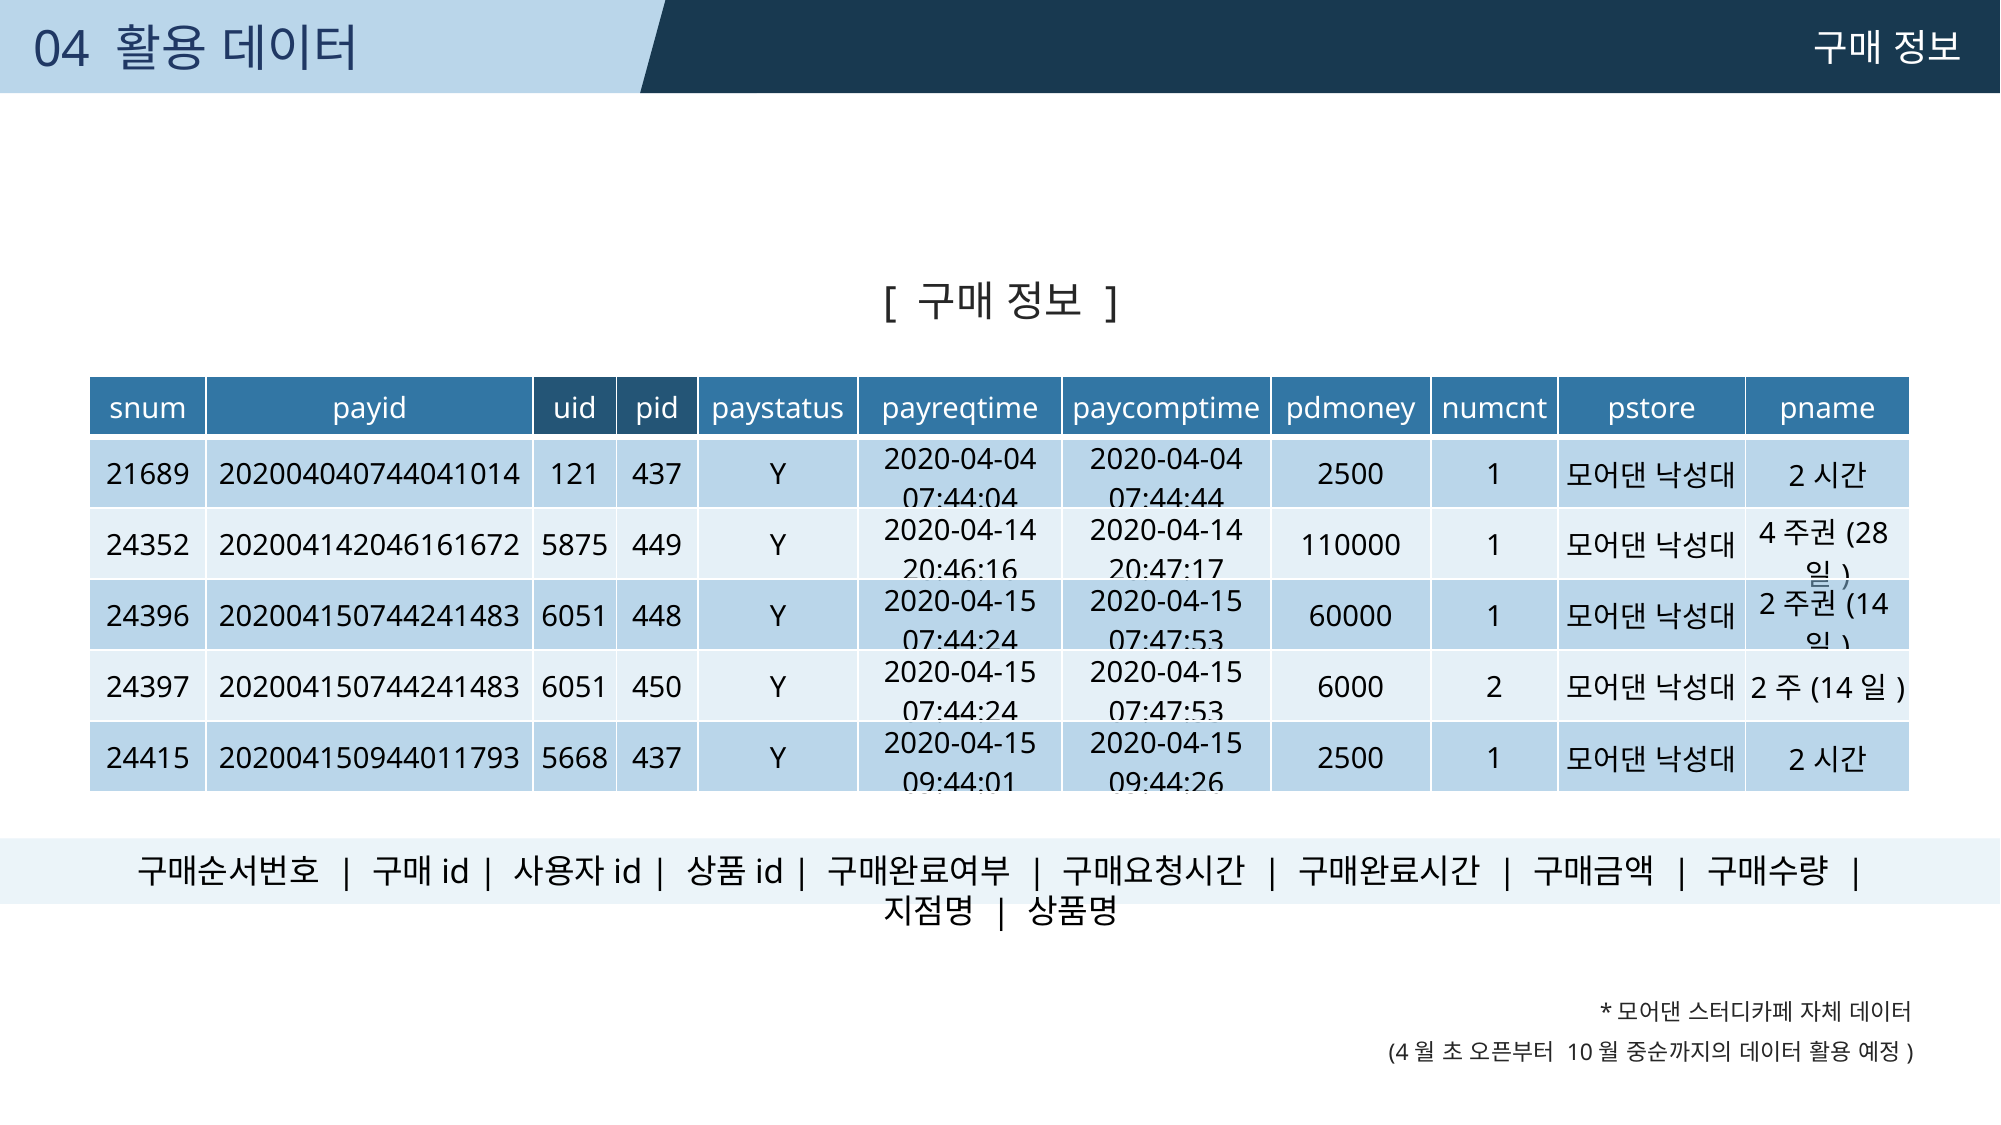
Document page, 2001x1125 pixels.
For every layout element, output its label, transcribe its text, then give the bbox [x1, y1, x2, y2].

table_cell 60000 [1272, 580, 1430, 649]
table_cell 21689 [90, 440, 205, 507]
table_cell Y [699, 722, 857, 791]
table_cell 2020-04-04 07:44:04 [859, 440, 1061, 507]
table_cell 6000 [1272, 651, 1430, 720]
table_cell 모어댄 낙성대 [1559, 651, 1745, 720]
table_cell 1 [1432, 580, 1557, 649]
table_cell 24396 [90, 580, 205, 649]
text_box [ 구매 정보 ] [817, 266, 1185, 332]
text_box [0, 837, 2000, 905]
table_cell 1 [1432, 509, 1557, 578]
text_box *모어댄 스터디카페 자체 데이터 (4월 초 오픈부터 10월 중순까지의 데이터 활용 예정) [1373, 990, 1929, 1073]
table_cell 6051 [534, 580, 616, 649]
table_cell 1 [1432, 722, 1557, 791]
table_cell 121 [534, 440, 616, 507]
table_cell 110000 [1272, 509, 1430, 578]
table_cell 2020-04-15 09:44:01 [859, 722, 1061, 791]
table_cell 202004040744041014 [207, 440, 532, 507]
table_cell 2020-04-14 20:46:16 [859, 509, 1061, 578]
table_cell 448 [617, 580, 697, 649]
text_box [638, 0, 2000, 95]
table_cell 5875 [534, 509, 616, 578]
table_cell 2020-04-15 07:47:53 [1063, 651, 1270, 720]
text_box [0, 0, 664, 94]
table_header numcnt [1432, 377, 1557, 434]
table_cell 437 [617, 722, 697, 791]
table_header payid [207, 377, 532, 434]
table_cell 2020-04-14 20:47:17 [1063, 509, 1270, 578]
table_cell 2주(14일) [1746, 651, 1909, 720]
table_cell 449 [617, 509, 697, 578]
table_cell 2시간 [1746, 440, 1909, 507]
table_cell 모어댄 낙성대 [1559, 440, 1745, 507]
table_cell Y [699, 651, 857, 720]
table_cell 2020-04-15 07:47:53 [1063, 580, 1270, 649]
table_cell 2020-04-15 07:44:24 [859, 580, 1061, 649]
table_header paycomptime [1063, 377, 1270, 434]
table_cell 2시간 [1746, 722, 1909, 791]
table_header pid [617, 377, 697, 434]
table_cell 2020-04-04 07:44:44 [1063, 440, 1270, 507]
table_cell 450 [617, 651, 697, 720]
table_header pstore [1559, 377, 1745, 434]
table_cell 202004150744241483 [207, 651, 532, 720]
text_box 구매 정보 [1215, 16, 1978, 76]
table_header snum [90, 377, 205, 434]
table_header pname [1746, 377, 1909, 434]
table_cell 24352 [90, 509, 205, 578]
table_cell Y [699, 509, 857, 578]
table_cell 437 [617, 440, 697, 507]
table_cell Y [699, 580, 857, 649]
table_cell 1 [1432, 440, 1557, 507]
table_cell 5668 [534, 722, 616, 791]
table_cell 202004150744241483 [207, 580, 532, 649]
table_cell 6051 [534, 651, 616, 720]
table_cell Y [699, 440, 857, 507]
table_header pdmoney [1272, 377, 1430, 434]
table_cell 2020-04-15 09:44:26 [1063, 722, 1270, 791]
table_cell 2주권(14일) [1746, 580, 1909, 649]
table_cell 2020-04-15 07:44:24 [859, 651, 1061, 720]
table_cell 2500 [1272, 440, 1430, 507]
text_box 04 활용 데이터 [18, 8, 375, 84]
table_cell 2500 [1272, 722, 1430, 791]
table_header payreqtime [859, 377, 1061, 434]
table_cell 202004150944011793 [207, 722, 532, 791]
table_cell 2 [1432, 651, 1557, 720]
table_cell 202004142046161672 [207, 509, 532, 578]
table_cell 모어댄 낙성대 [1559, 509, 1745, 578]
table_cell 모어댄 낙성대 [1559, 580, 1745, 649]
table_cell 24415 [90, 722, 205, 791]
table_header uid [534, 377, 616, 434]
table_header paystatus [699, 377, 857, 434]
table_cell 24397 [90, 651, 205, 720]
table_cell 4주권(28일) [1746, 509, 1909, 578]
table_cell 모어댄 낙성대 [1559, 722, 1745, 791]
text_box 구매순서번호 | 구매id | 사용자id | 상품id | 구매완료여부 | 구매요청시간 | 구매완료시간 | 구매금액 | 구매수량 | 지점명 | 상품명 [105, 843, 1897, 938]
